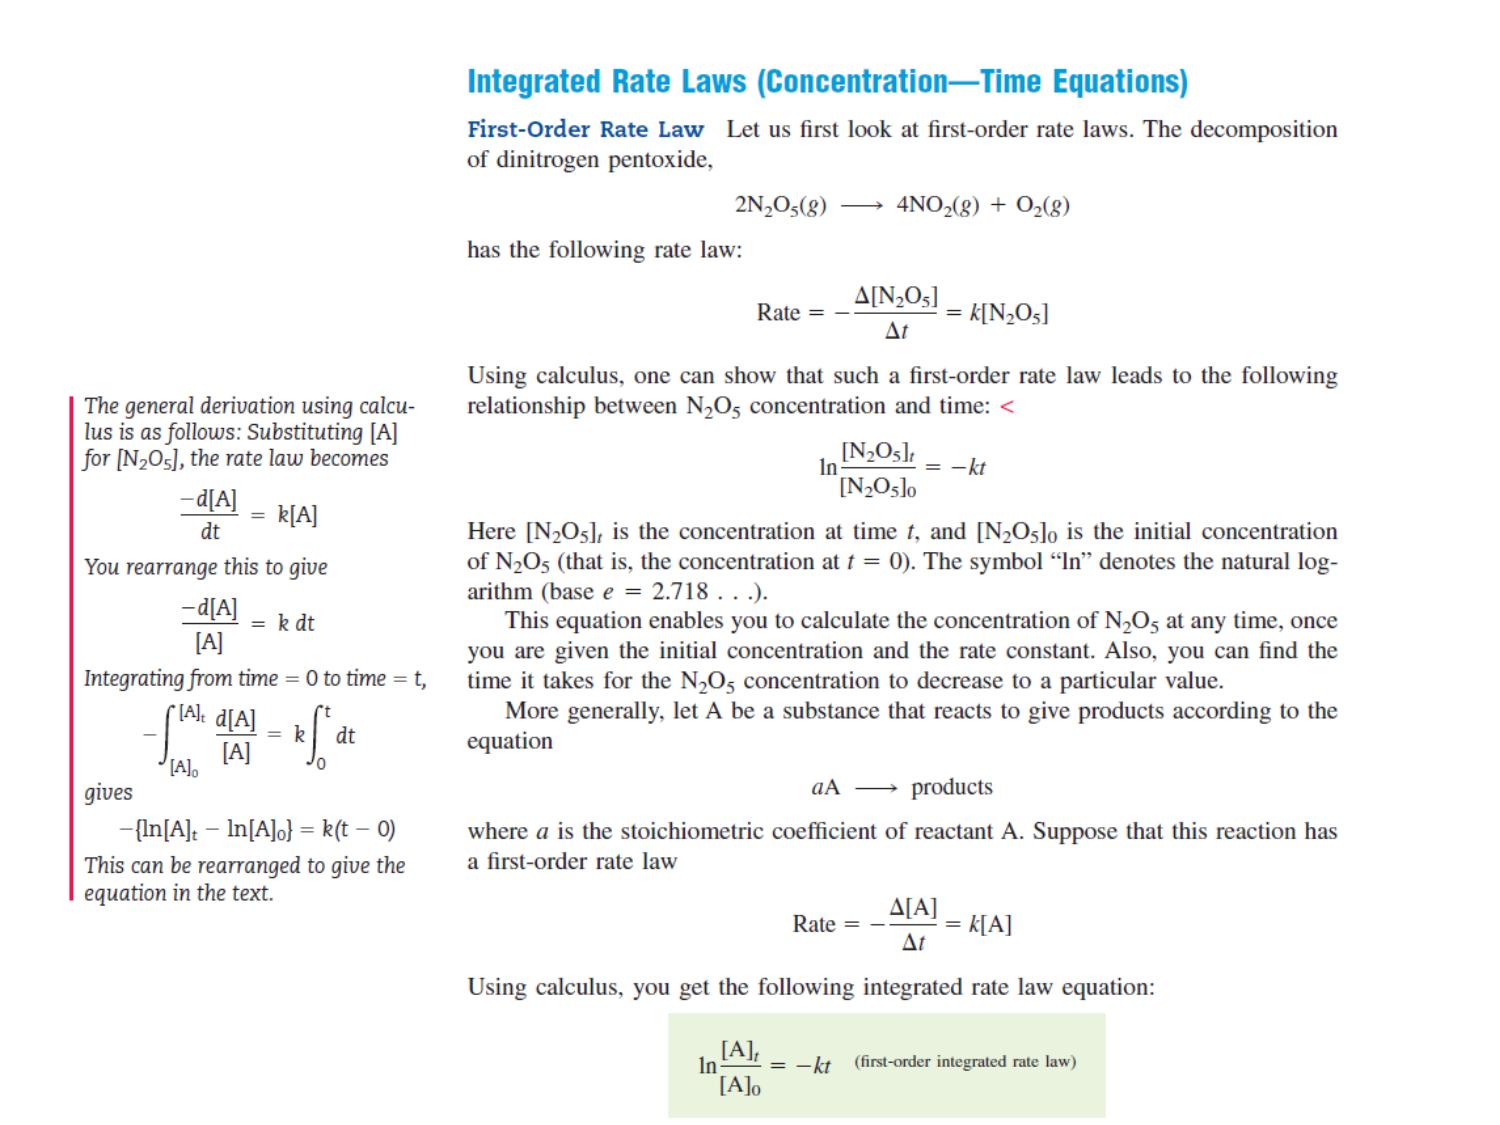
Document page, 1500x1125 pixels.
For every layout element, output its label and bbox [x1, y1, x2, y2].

picture [60, 62, 1366, 1122]
